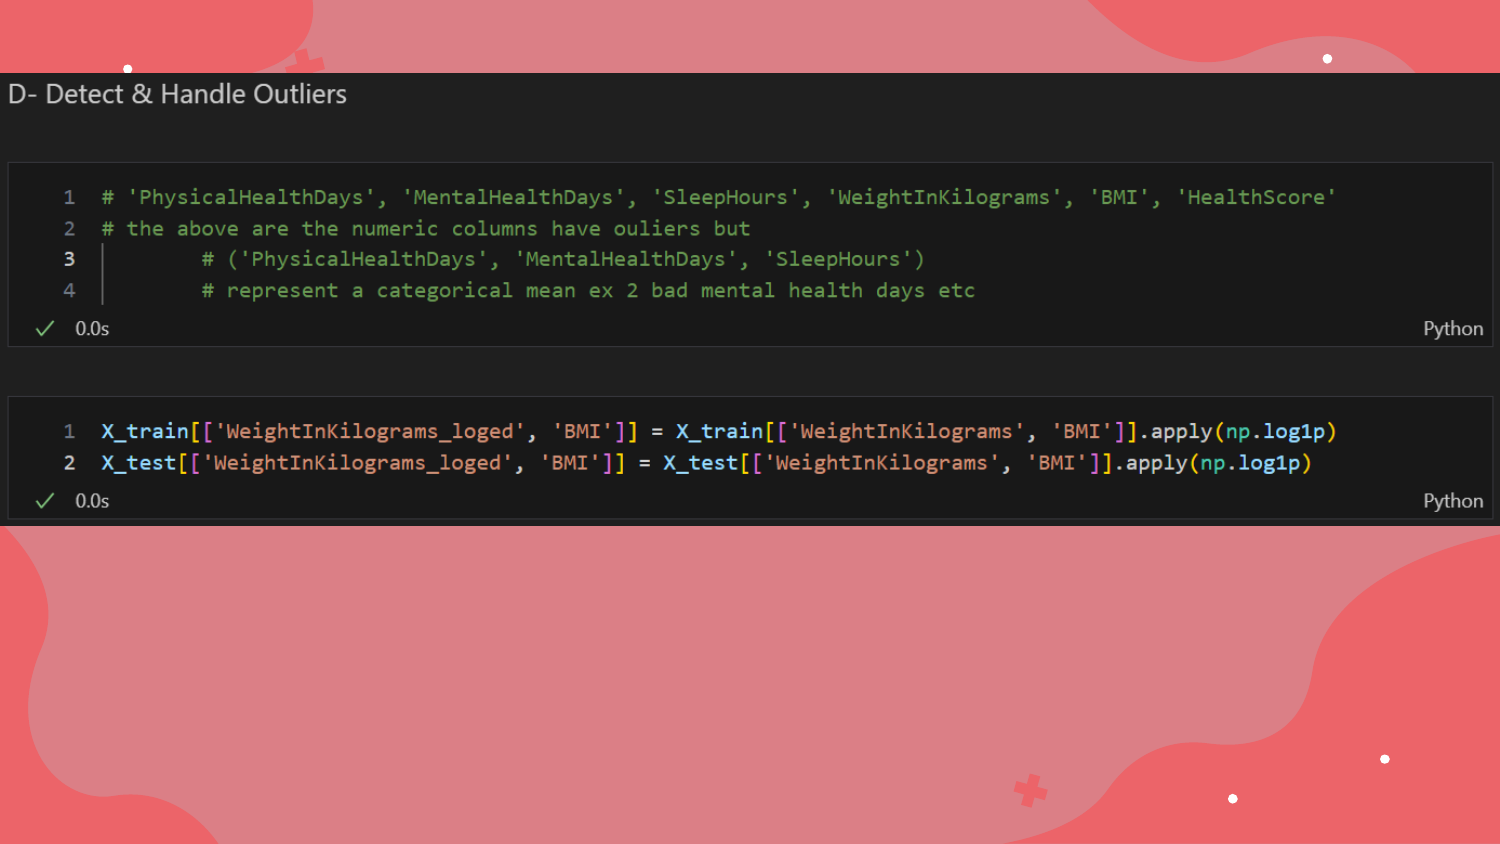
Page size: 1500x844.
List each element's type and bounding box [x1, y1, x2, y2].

picture [0, 73, 1500, 526]
